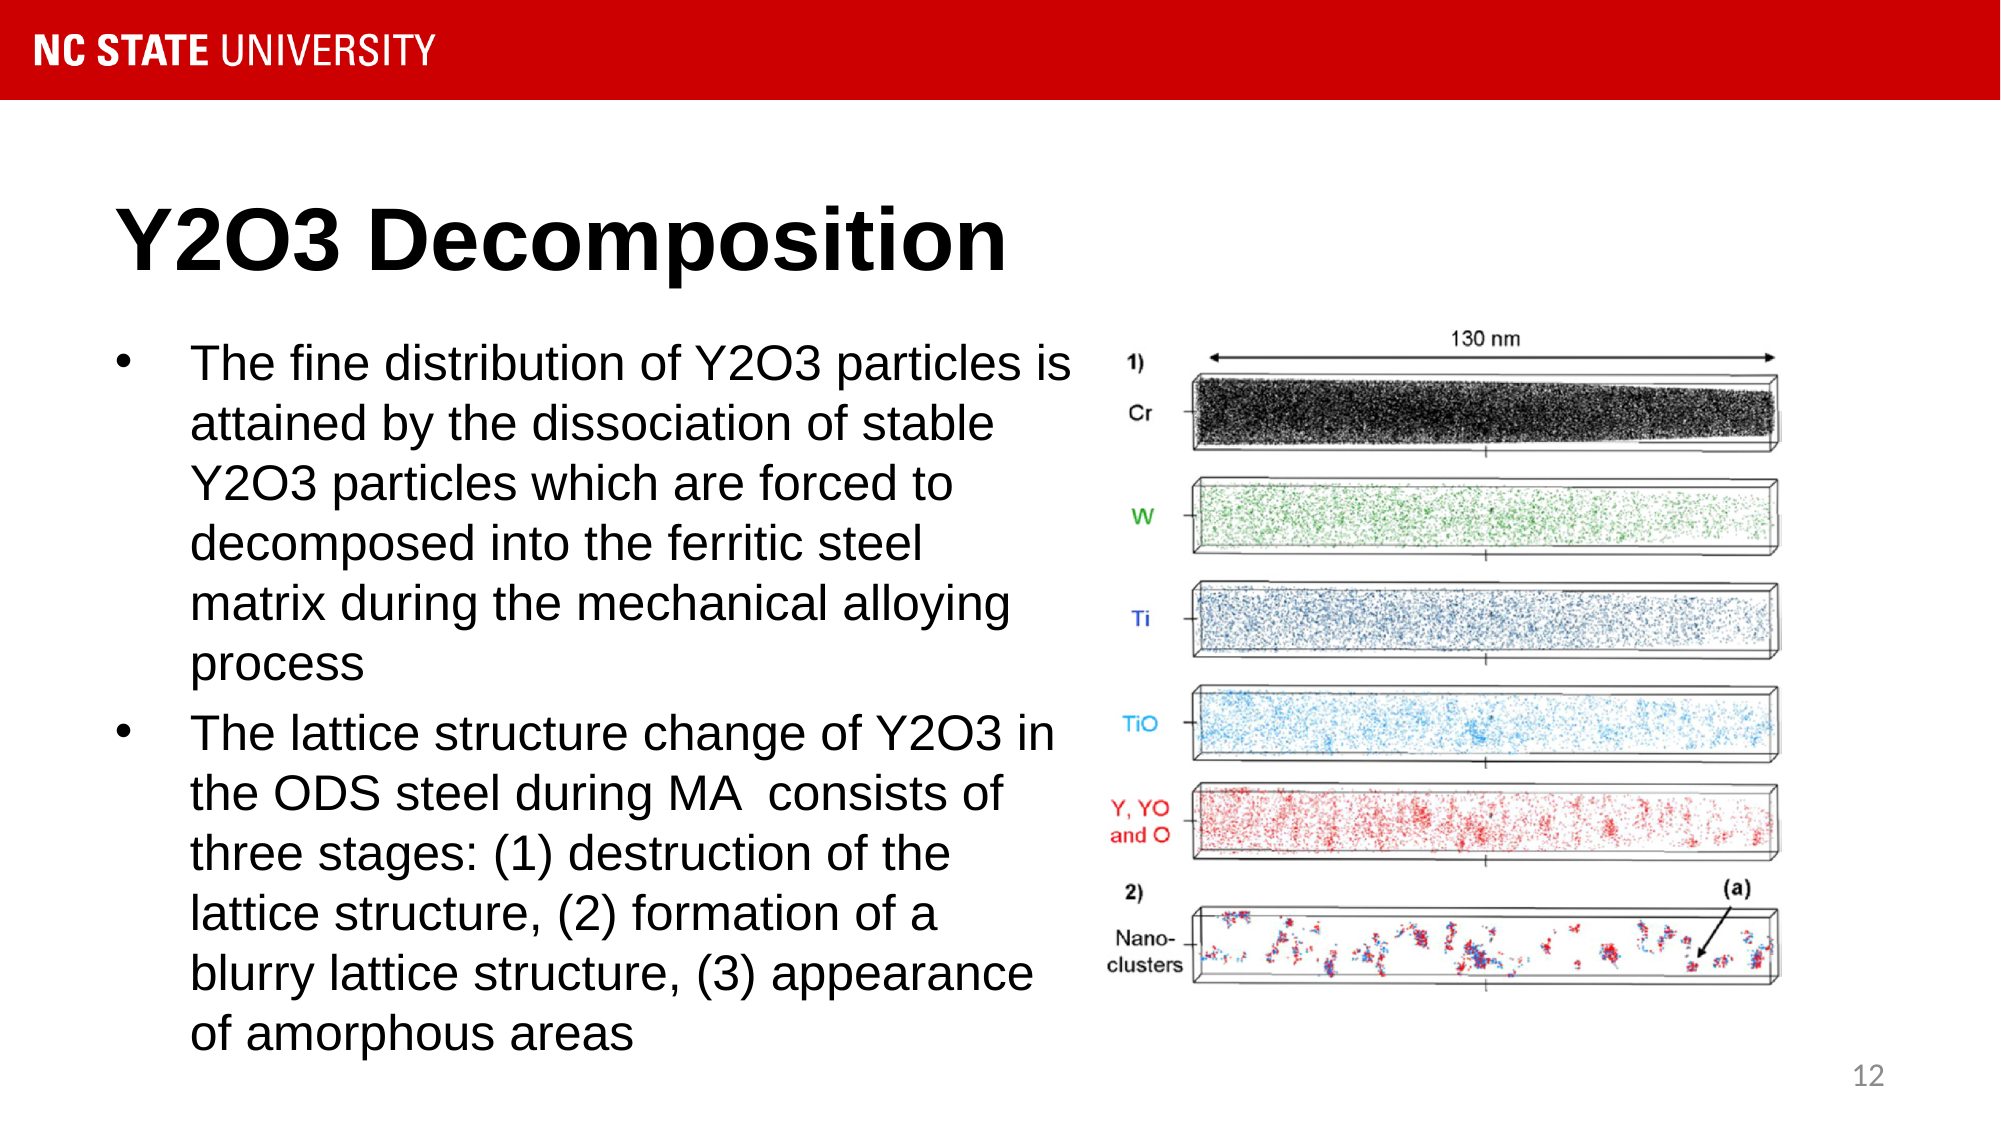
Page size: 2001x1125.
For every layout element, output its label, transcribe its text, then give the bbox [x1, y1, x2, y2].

title Y2O3 Decomposition [99, 147, 1900, 323]
slide_number 12 [1433, 1042, 1900, 1103]
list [1088, 322, 1829, 1006]
picture [0, 0, 2001, 100]
list The fine distribution of Y2O3 particles is attained by the dissociation of stable Y2O3 particles which are forced to decomposed into the ferritic steel matrix during the mechanical alloying process The lattice structure change of Y2O3 in the ODS steel during MA consists of three stages: (1) destruction of the lattice structure, (2) formation of a blurry lattice structure, (3) appearance of amorphous areas [99, 322, 1087, 1005]
